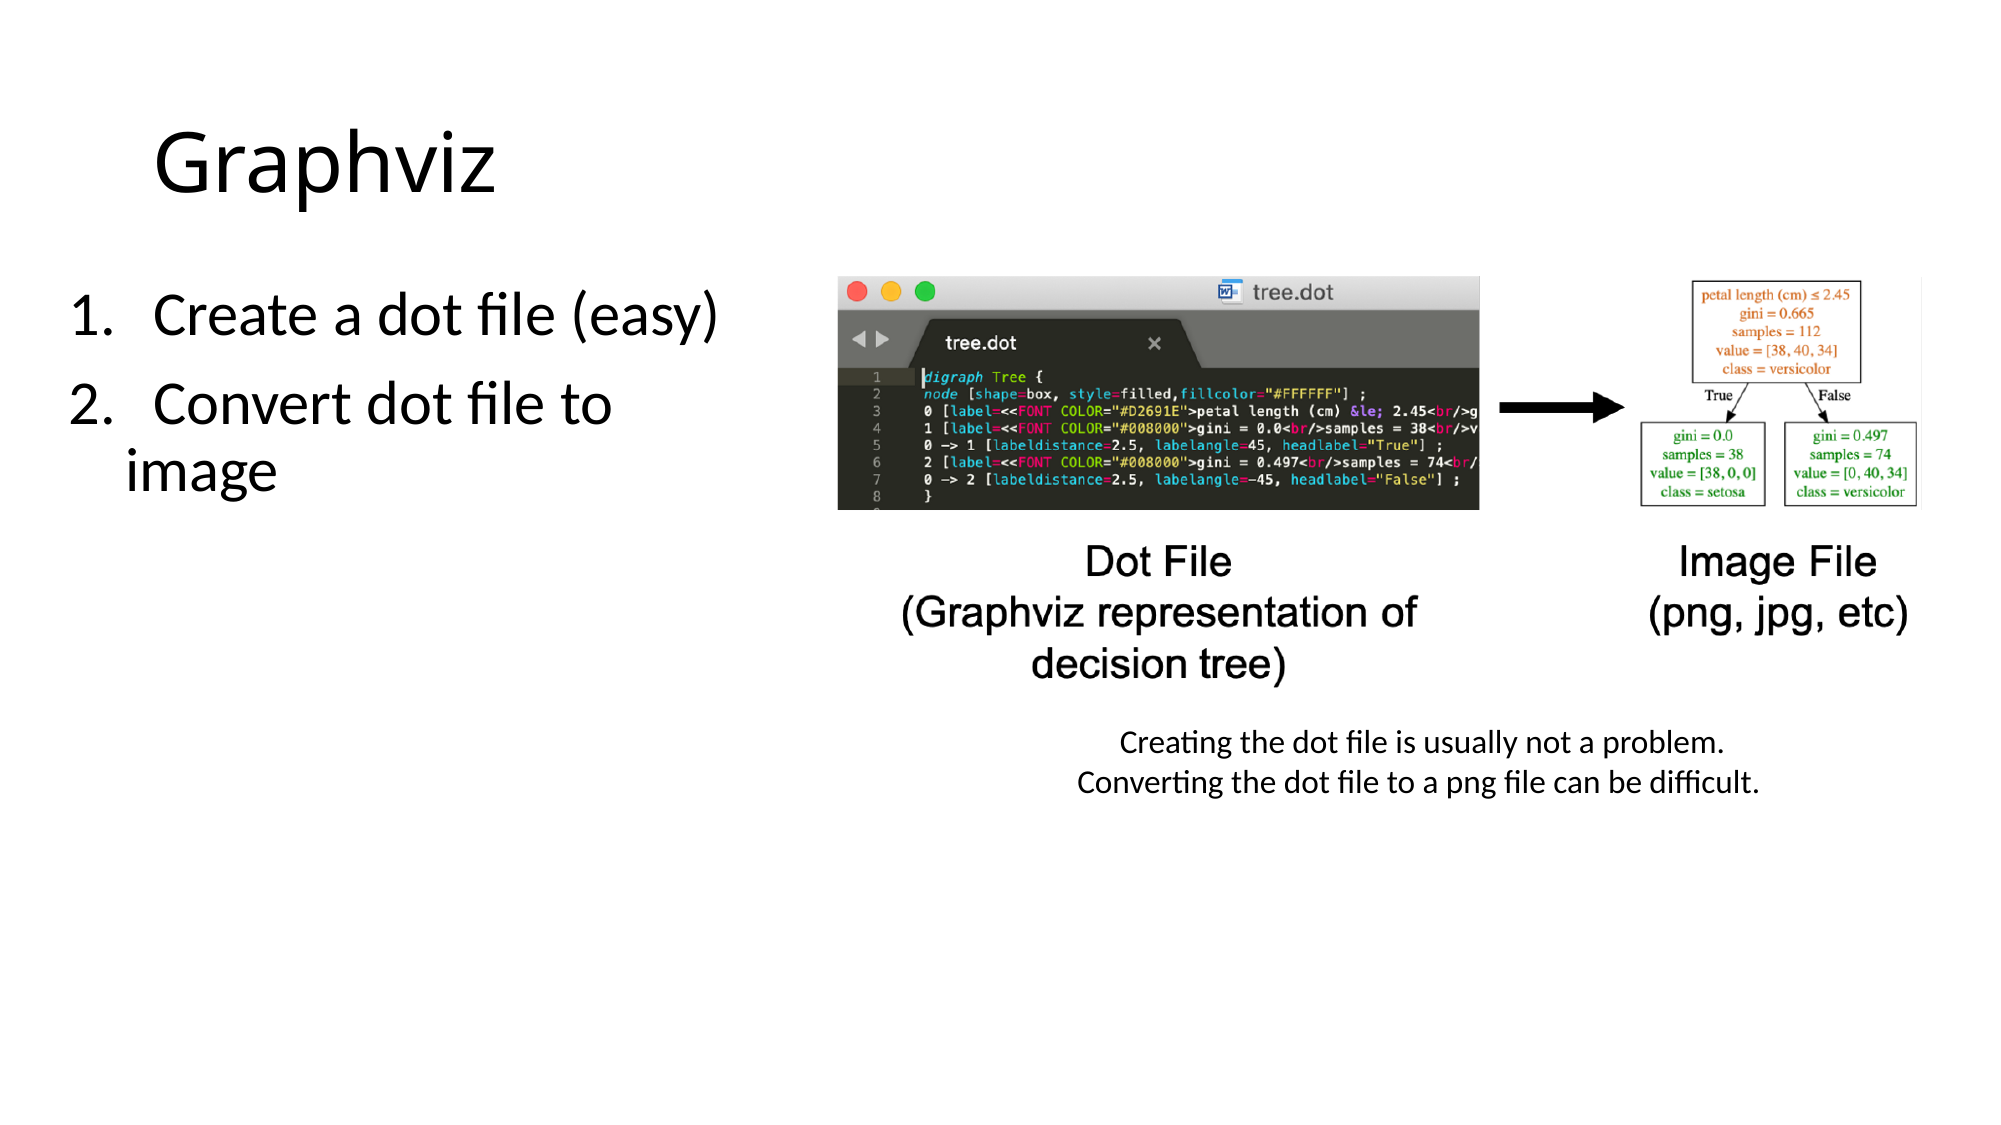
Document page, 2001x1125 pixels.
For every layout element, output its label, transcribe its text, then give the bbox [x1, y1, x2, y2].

picture [837, 274, 2000, 713]
title Graphviz [137, 57, 1863, 275]
text_box Creating the dot file is usually not a problem. Converting the dot file to a png file can be difficult. [1053, 713, 1793, 808]
list Create a dot file (easy) Convert dot file to image [53, 274, 783, 989]
